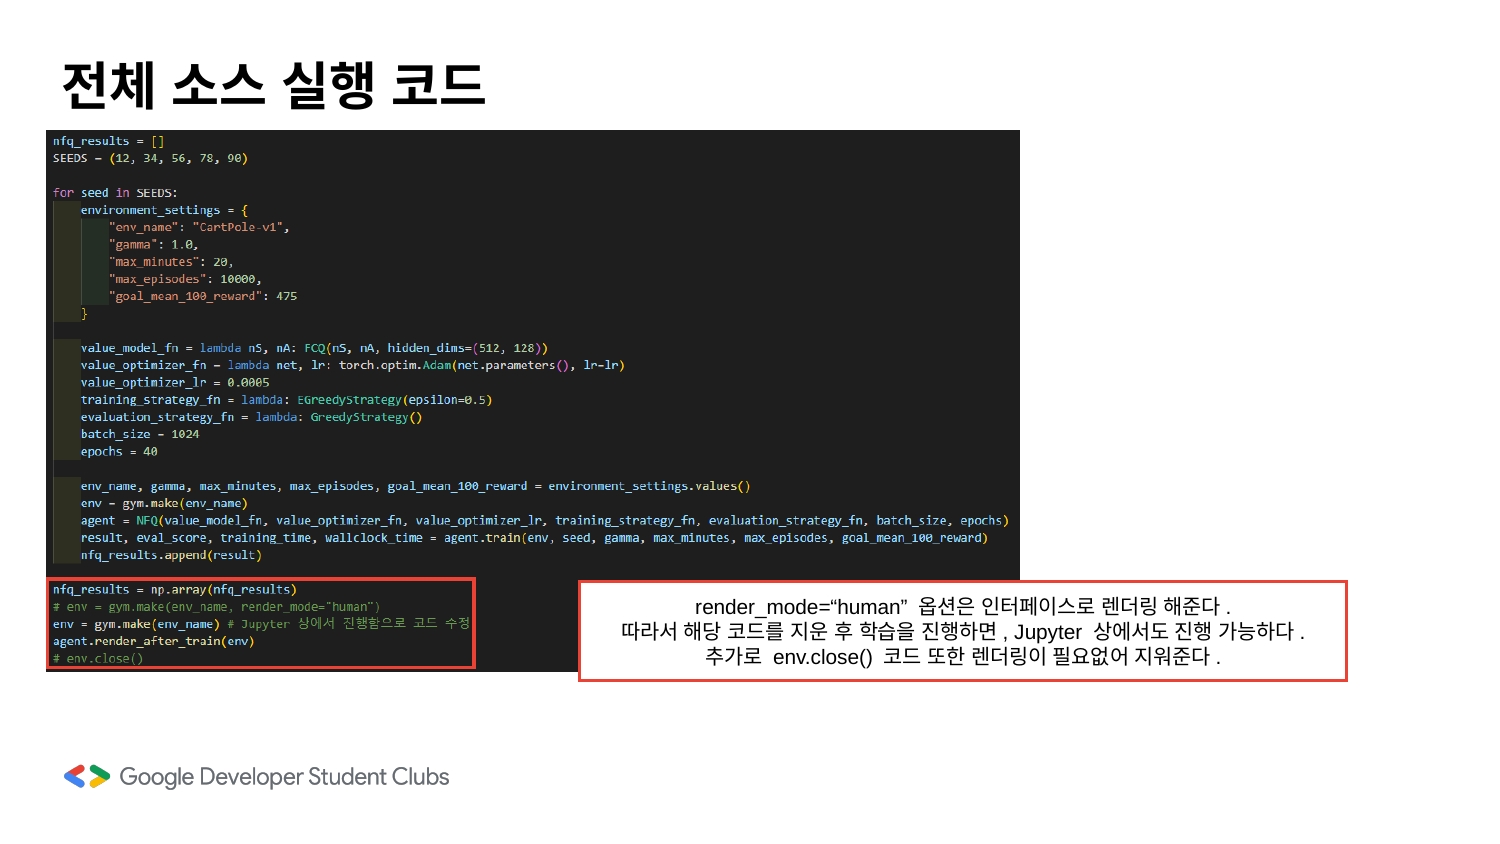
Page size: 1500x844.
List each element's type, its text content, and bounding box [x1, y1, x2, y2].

title 전체 소스 실행 코드 [46, 6, 1050, 131]
text_box render_mode=“human” 옵션은 인터페이스로 렌더링 해준다. 따라서 해당 코드를 지운 후 학습을 진행하면, Jupyter 상에서도 진행 가능하다. 추가로 env.close() 코드 또한 렌더링이 필요없어 지워준다. [579, 581, 1347, 681]
picture [46, 130, 1020, 672]
picture [64, 762, 449, 790]
